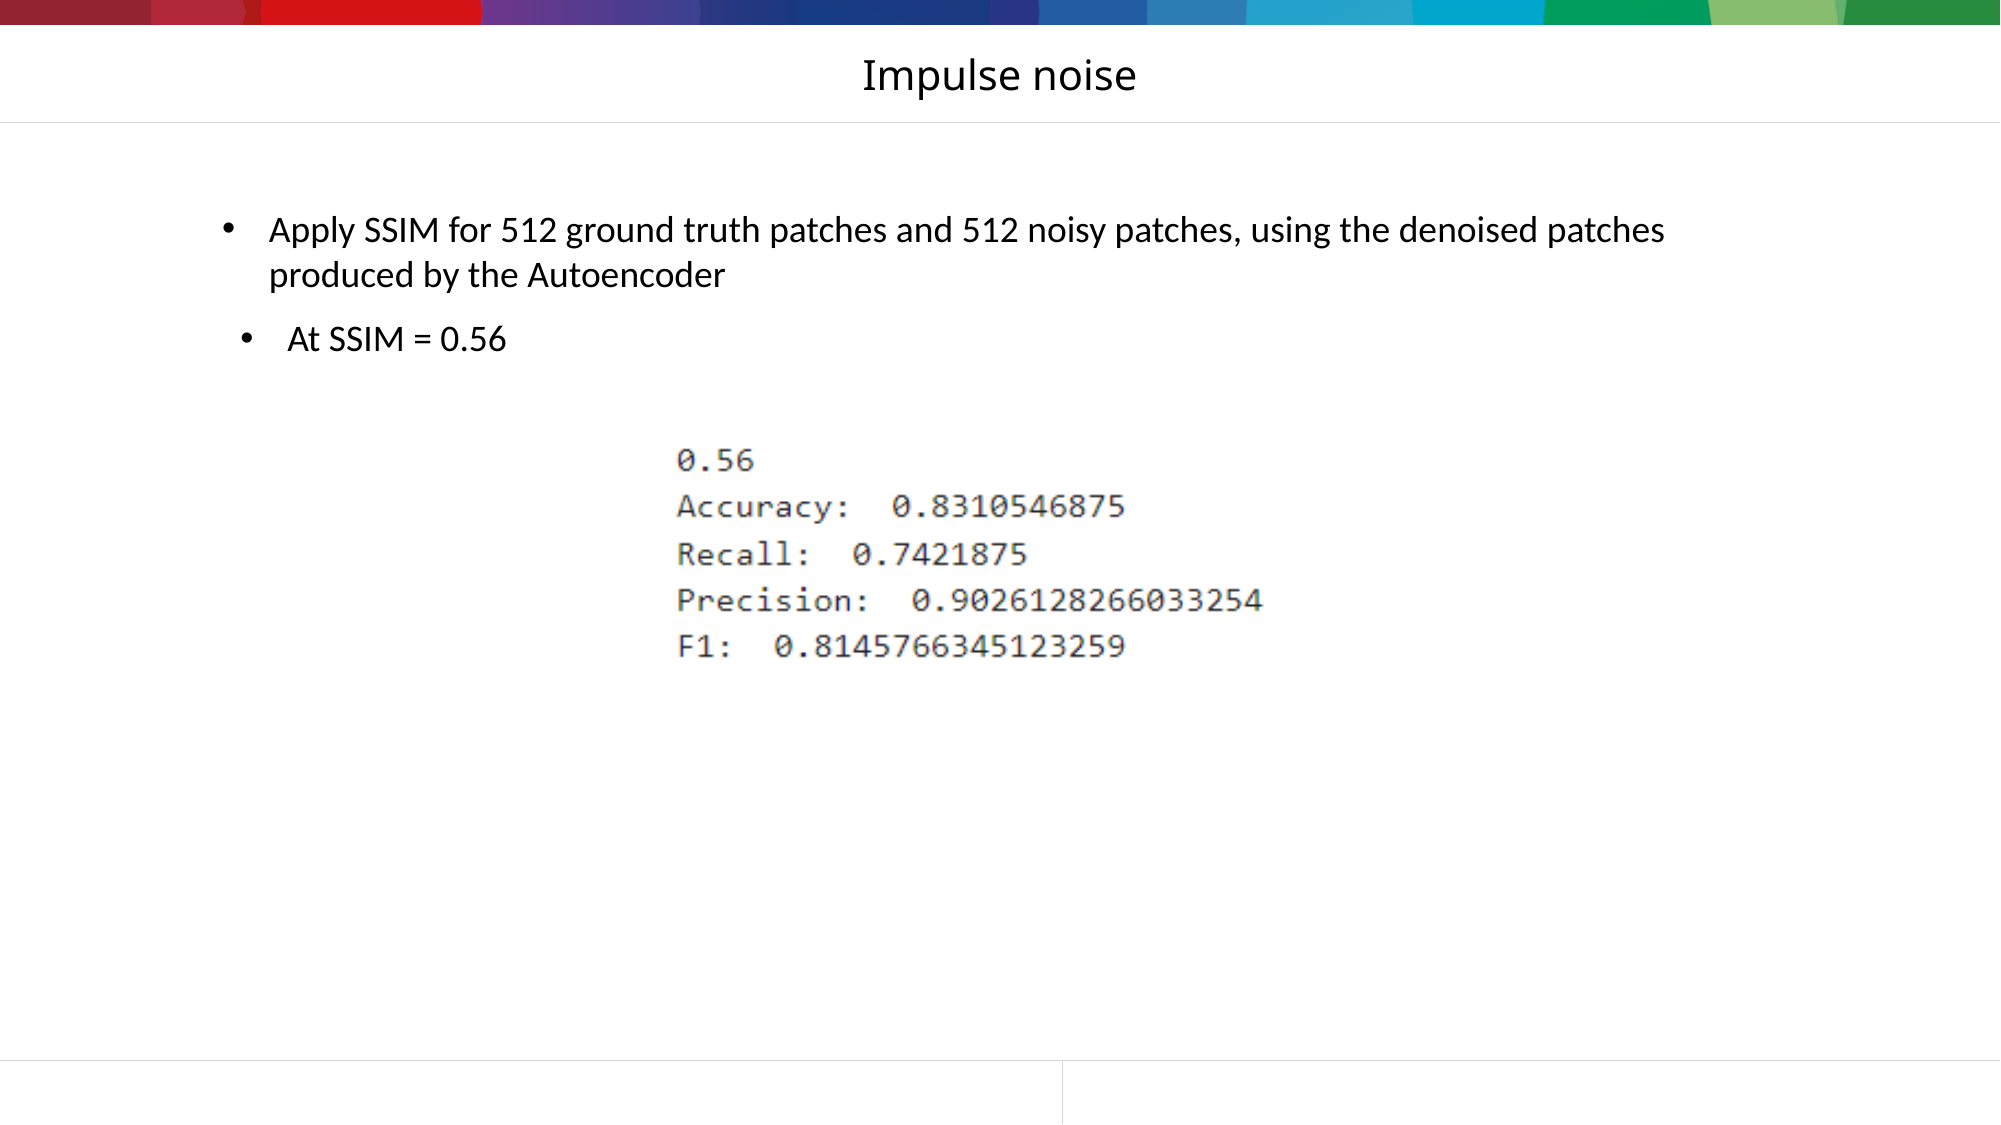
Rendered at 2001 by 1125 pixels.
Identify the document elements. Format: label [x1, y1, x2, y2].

picture [664, 430, 1286, 675]
text_box [0, 0, 2000, 1125]
